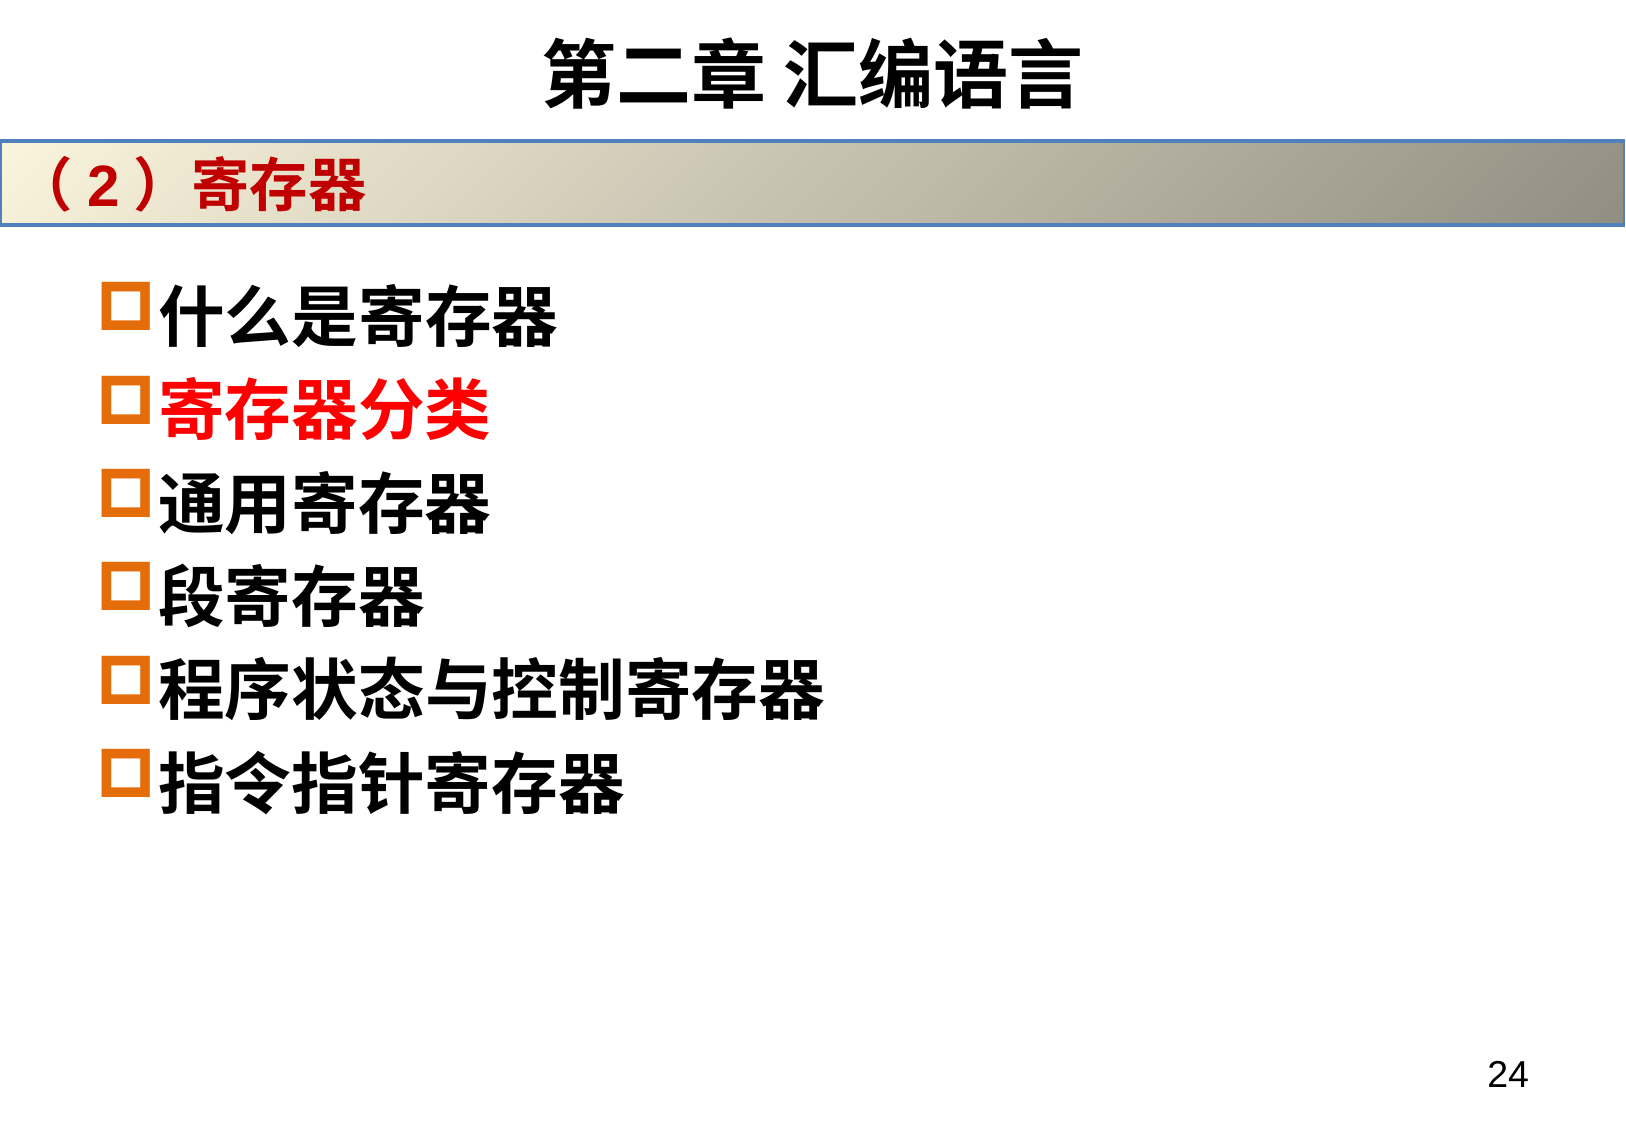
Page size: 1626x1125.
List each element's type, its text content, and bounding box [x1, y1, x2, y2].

text_box （2）寄存器 [0, 139, 1625, 227]
list 什么是寄存器 寄存器分类 通用寄存器 段寄存器 程序状态与控制寄存器 指令指针寄存器 [81, 267, 1544, 1035]
slide_number 24 [1164, 1042, 1544, 1103]
title 第二章 汇编语言 [81, 19, 1544, 126]
